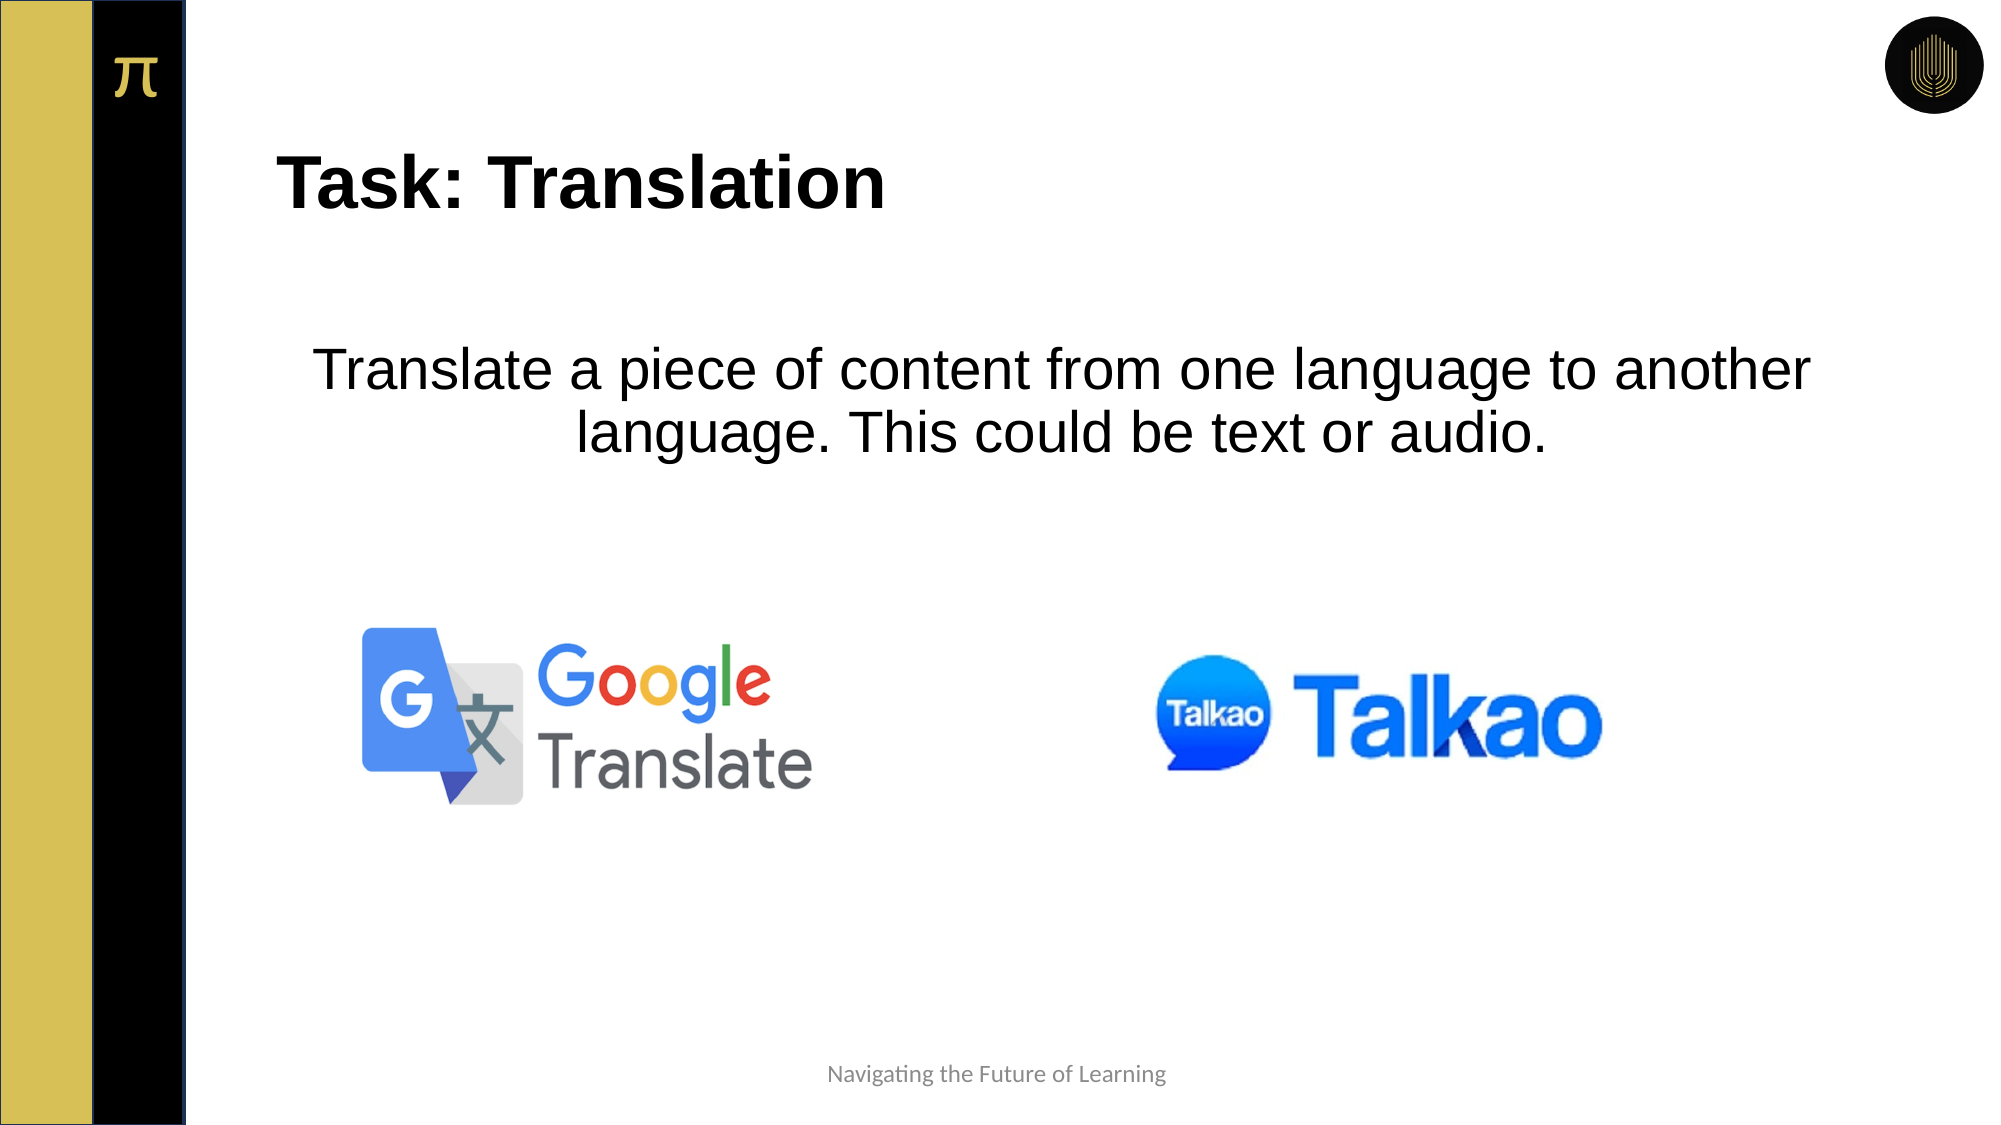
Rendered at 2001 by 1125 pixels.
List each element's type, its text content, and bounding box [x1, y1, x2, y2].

text_box Translate a piece of content from one language to another language. This could be text or audio. [261, 262, 1867, 1013]
text_box [0, 0, 92, 1125]
picture [1046, 585, 1709, 840]
text_box π [98, 7, 172, 122]
picture [337, 562, 860, 861]
picture [1837, 0, 2000, 164]
text_box [92, 0, 184, 1125]
text_box Task: Translation [261, 29, 1867, 233]
footer Navigating the Future of Learning [662, 1042, 1338, 1103]
